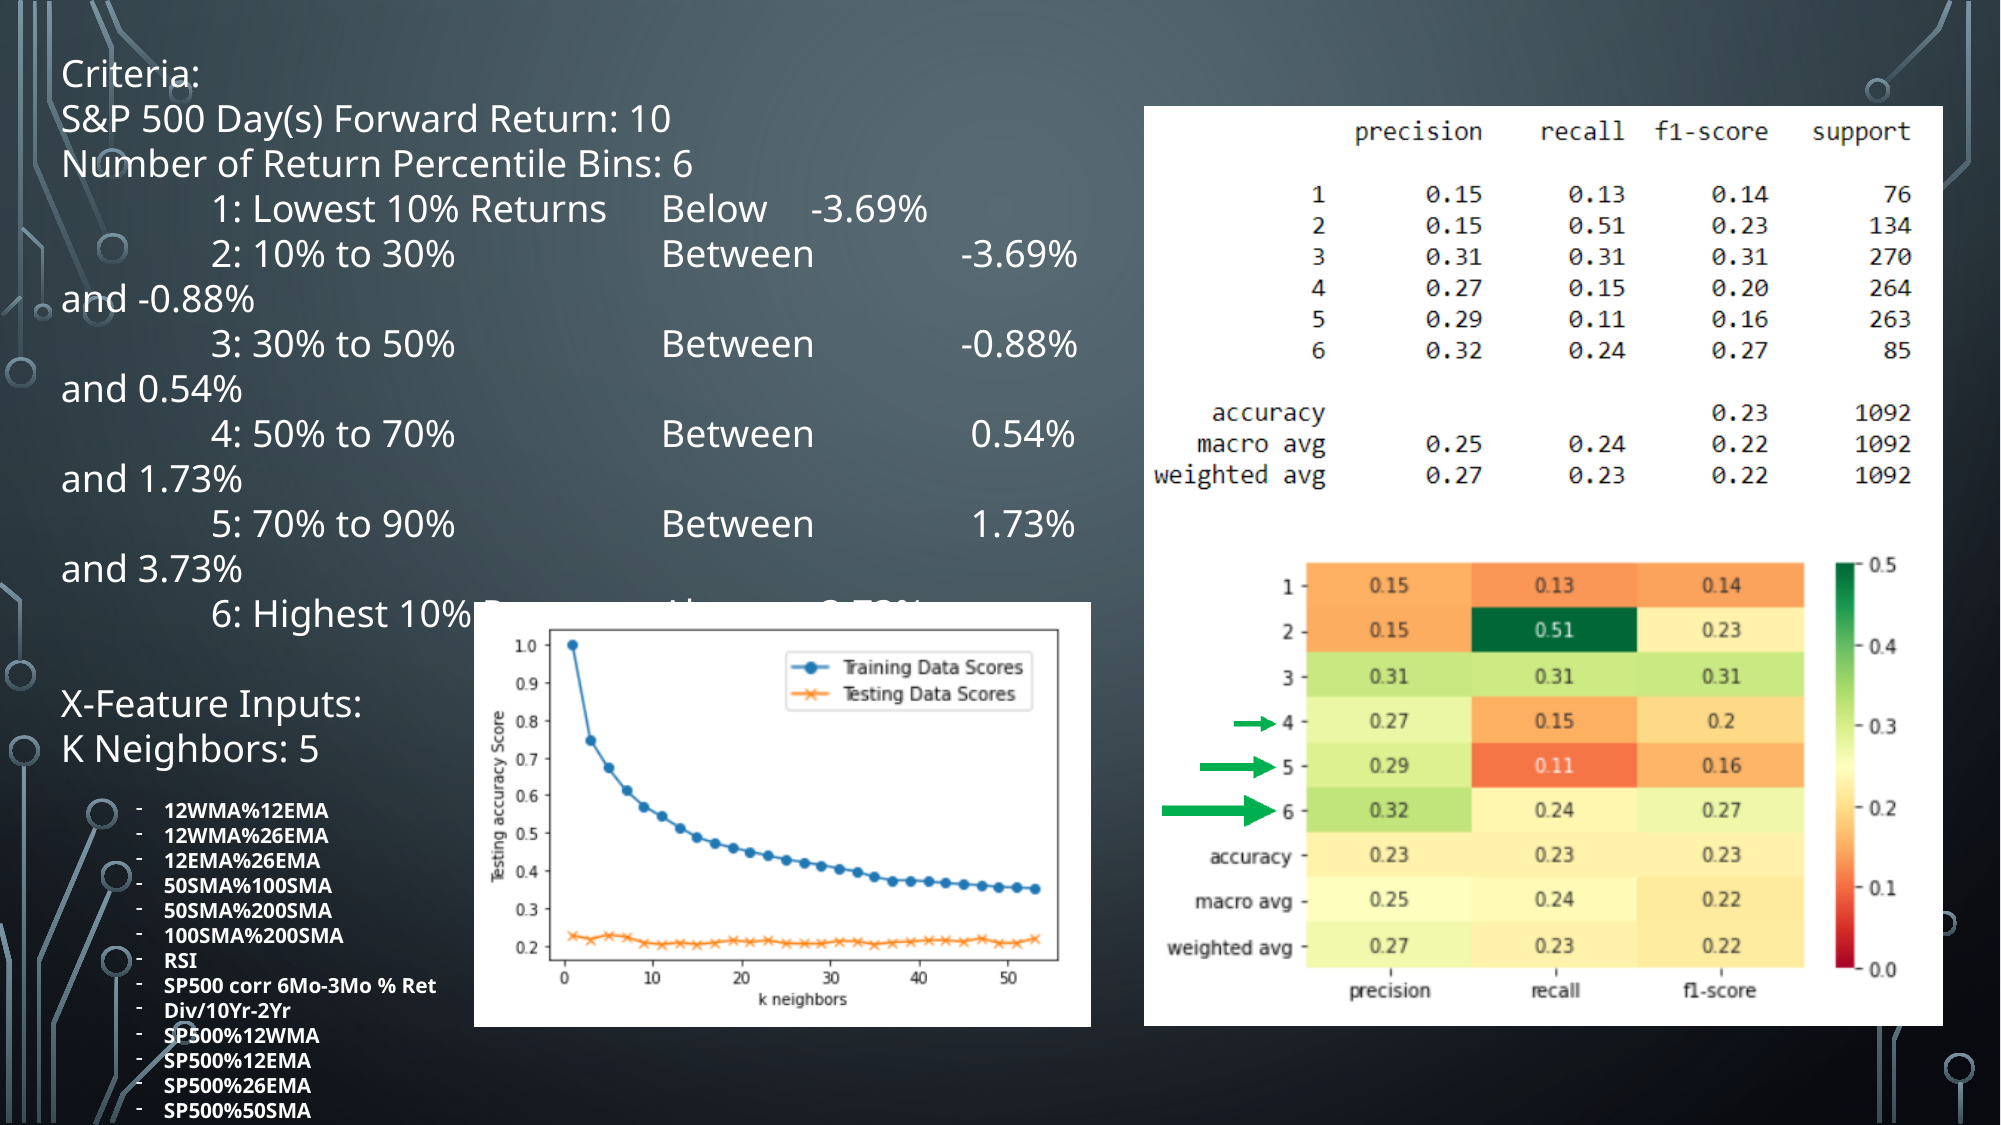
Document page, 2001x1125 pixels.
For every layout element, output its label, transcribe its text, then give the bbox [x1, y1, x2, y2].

picture [474, 602, 1091, 1027]
picture [1143, 106, 1943, 1026]
text_box Criteria: S&P 500 Day(s) Forward Return: 10 Number of Return Percentile Bins: 6 1: Lowest 10% Returns Below -3.69% 2: 10% to 30% Between -3.69% and -0.88% 3: 30% to 50% Between -0.88% and 0.54% 4: 50% to 70% Between 0.54% and 1.73% 5: 70% to 90% Between 1.73% and 3.73% 6: Highest 10% Returns Above 3.73% X-Feature Inputs: K Neighbors: 5 12WMA%12EMA 12WMA%26EMA 12EMA%26EMA 50SMA%100SMA 50SMA%200SMA 100SMA%200SMA RSI SP500 corr 6Mo-3Mo % Ret Div/10Yr-2Yr SP500%12WMA SP500%12EMA SP500%26EMA SP500%50SMA SP500%100SMA SP500%200SMA SP500%3Upper SP500%2Upper SP500%Middle20Day SP500%2Lower SP500%3Lower [46, 42, 1132, 1125]
